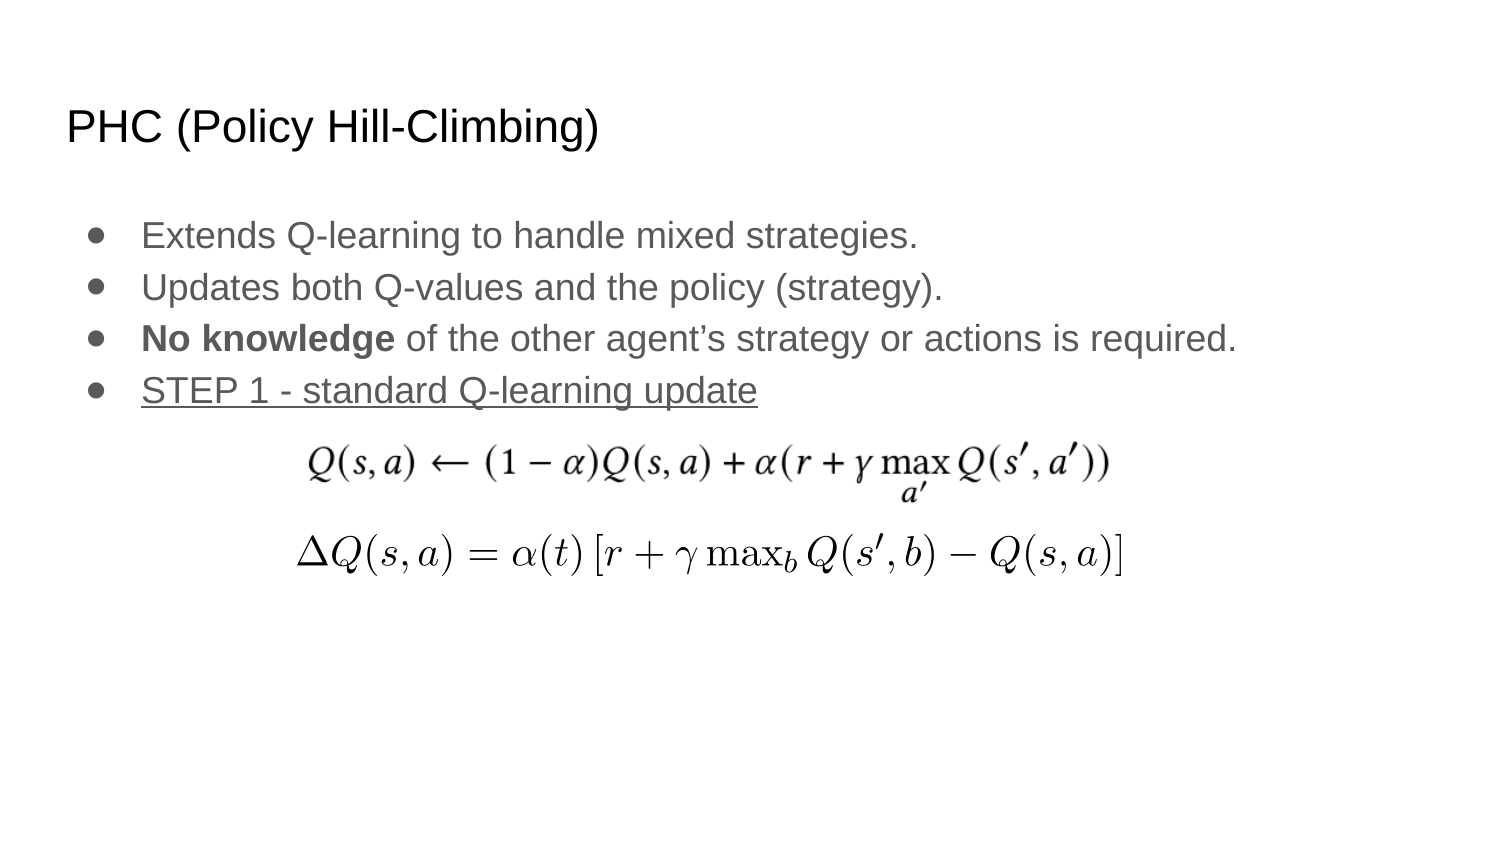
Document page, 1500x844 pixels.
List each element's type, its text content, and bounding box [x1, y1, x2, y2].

list Extends Q-learning to handle mixed strategies. Updates both Q-values and the policy (strategy). No knowledge of the other agent’s strategy or actions is required. STEP 1 - standard Q-learning update [51, 189, 1449, 750]
picture [297, 533, 1121, 577]
picture [295, 423, 1119, 514]
title PHC (Policy Hill-Climbing) [51, 72, 1449, 167]
